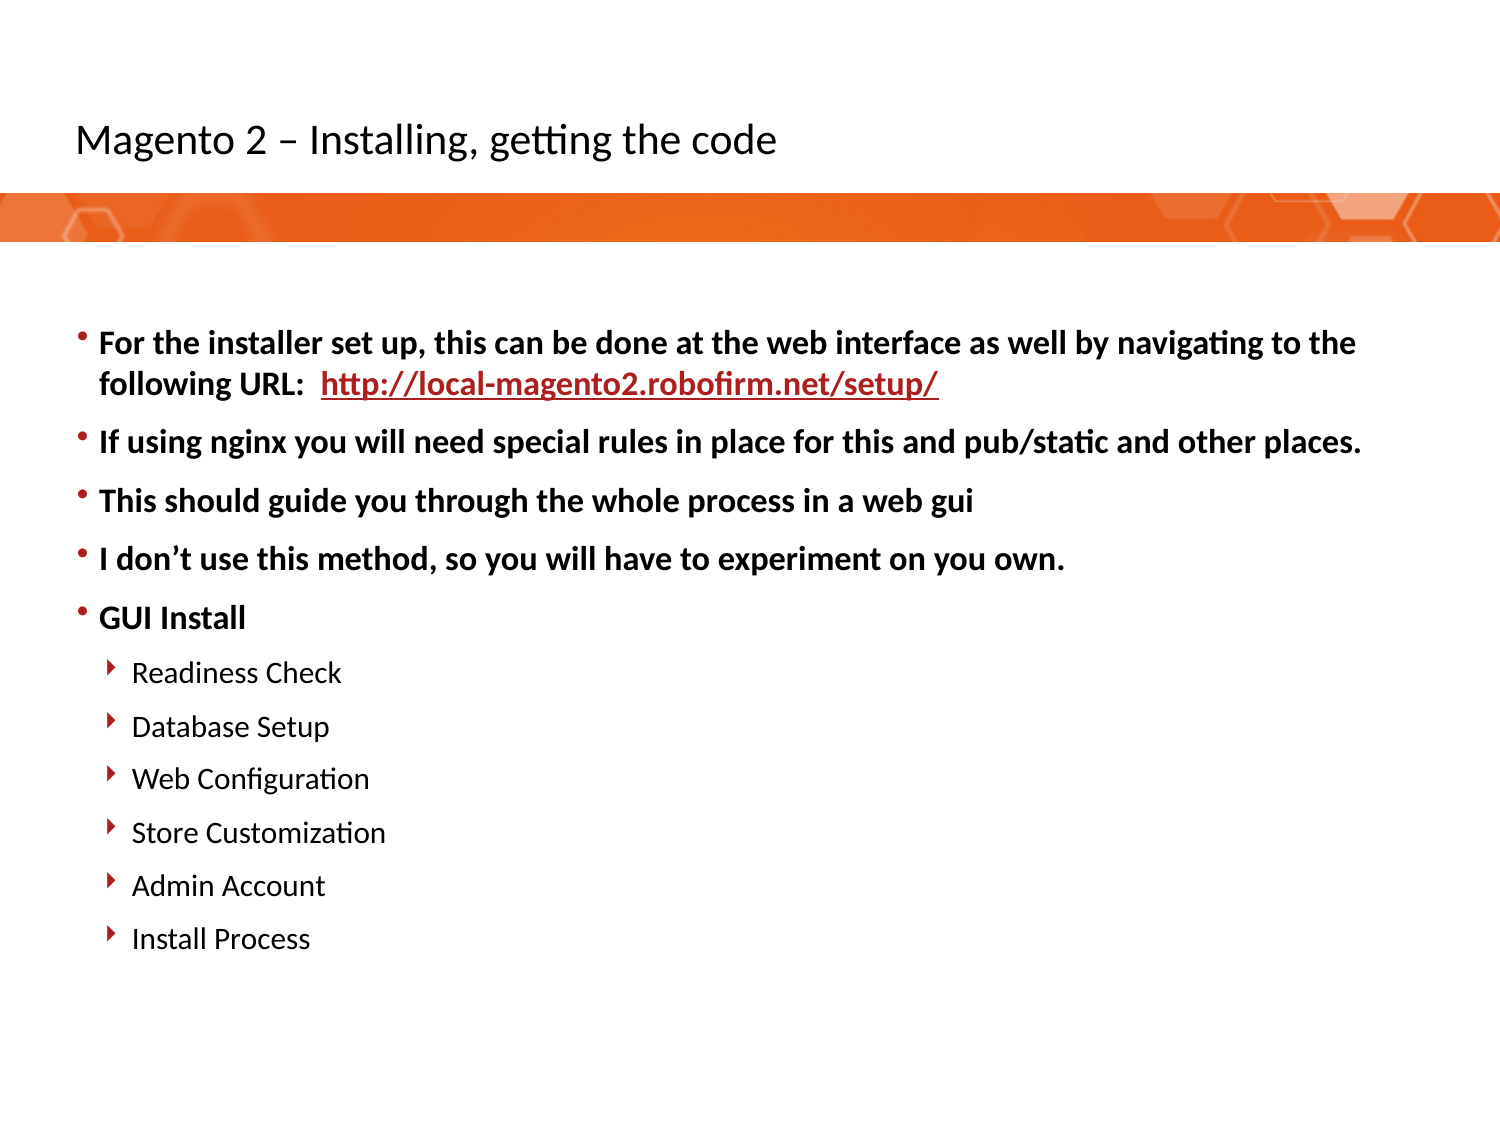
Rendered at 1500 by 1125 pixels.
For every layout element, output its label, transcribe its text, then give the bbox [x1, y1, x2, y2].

title Magento 2 – Installing, getting the code [74, 49, 1426, 171]
list For the installer set up, this can be done at the web interface as well by navigating to the following URL: http://local-magento2.robofirm.net/setup/ If using nginx you will need special rules in place for this and pub/static and other places. This should guide you through the whole process in a web gui I don’t use this method, so you will have to experiment on you own. GUI Install Readiness Check Database Setup Web Configuration Store Customization Admin Account Install Process [76, 312, 1428, 999]
